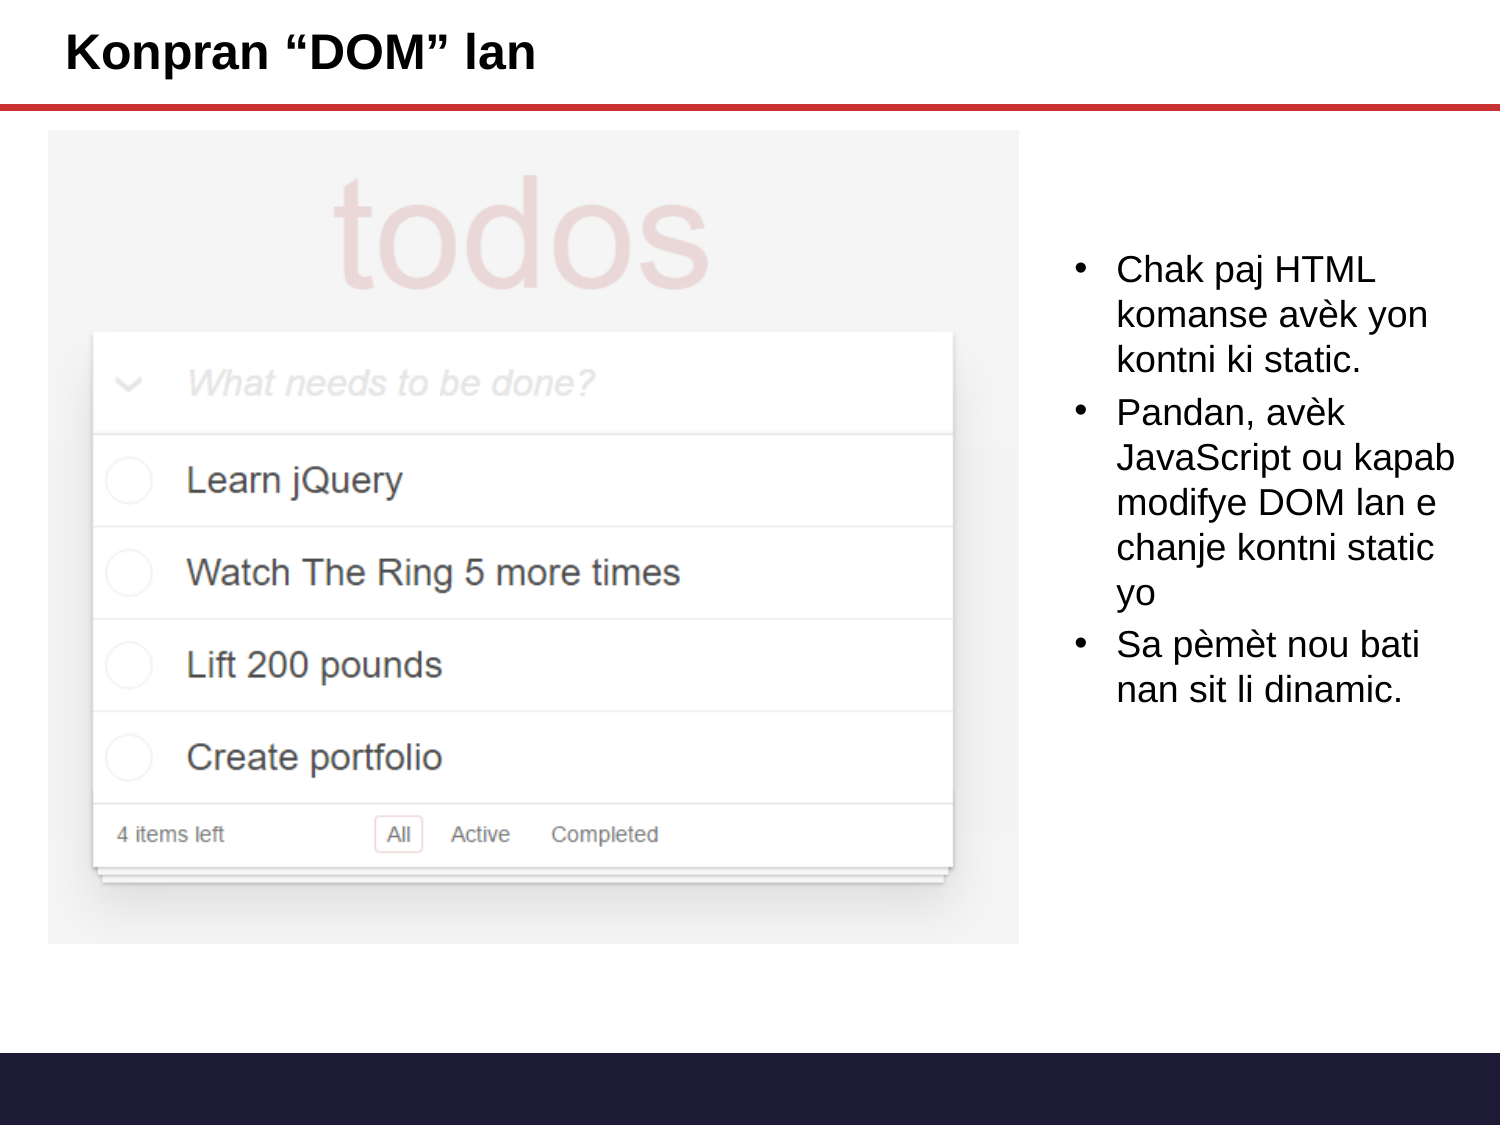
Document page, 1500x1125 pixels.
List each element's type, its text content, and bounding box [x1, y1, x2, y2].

picture [48, 130, 1019, 944]
title Konpran “DOM” lan [50, 0, 948, 108]
text_box Chak paj HTML komanse avèk yon kontni ki static. Pandan, avèk JavaScript ou kapab modifye DOM lan e chanje kontni static yo Sa pèmèt nou bati nan sit li dinamic. [1059, 125, 1484, 1035]
